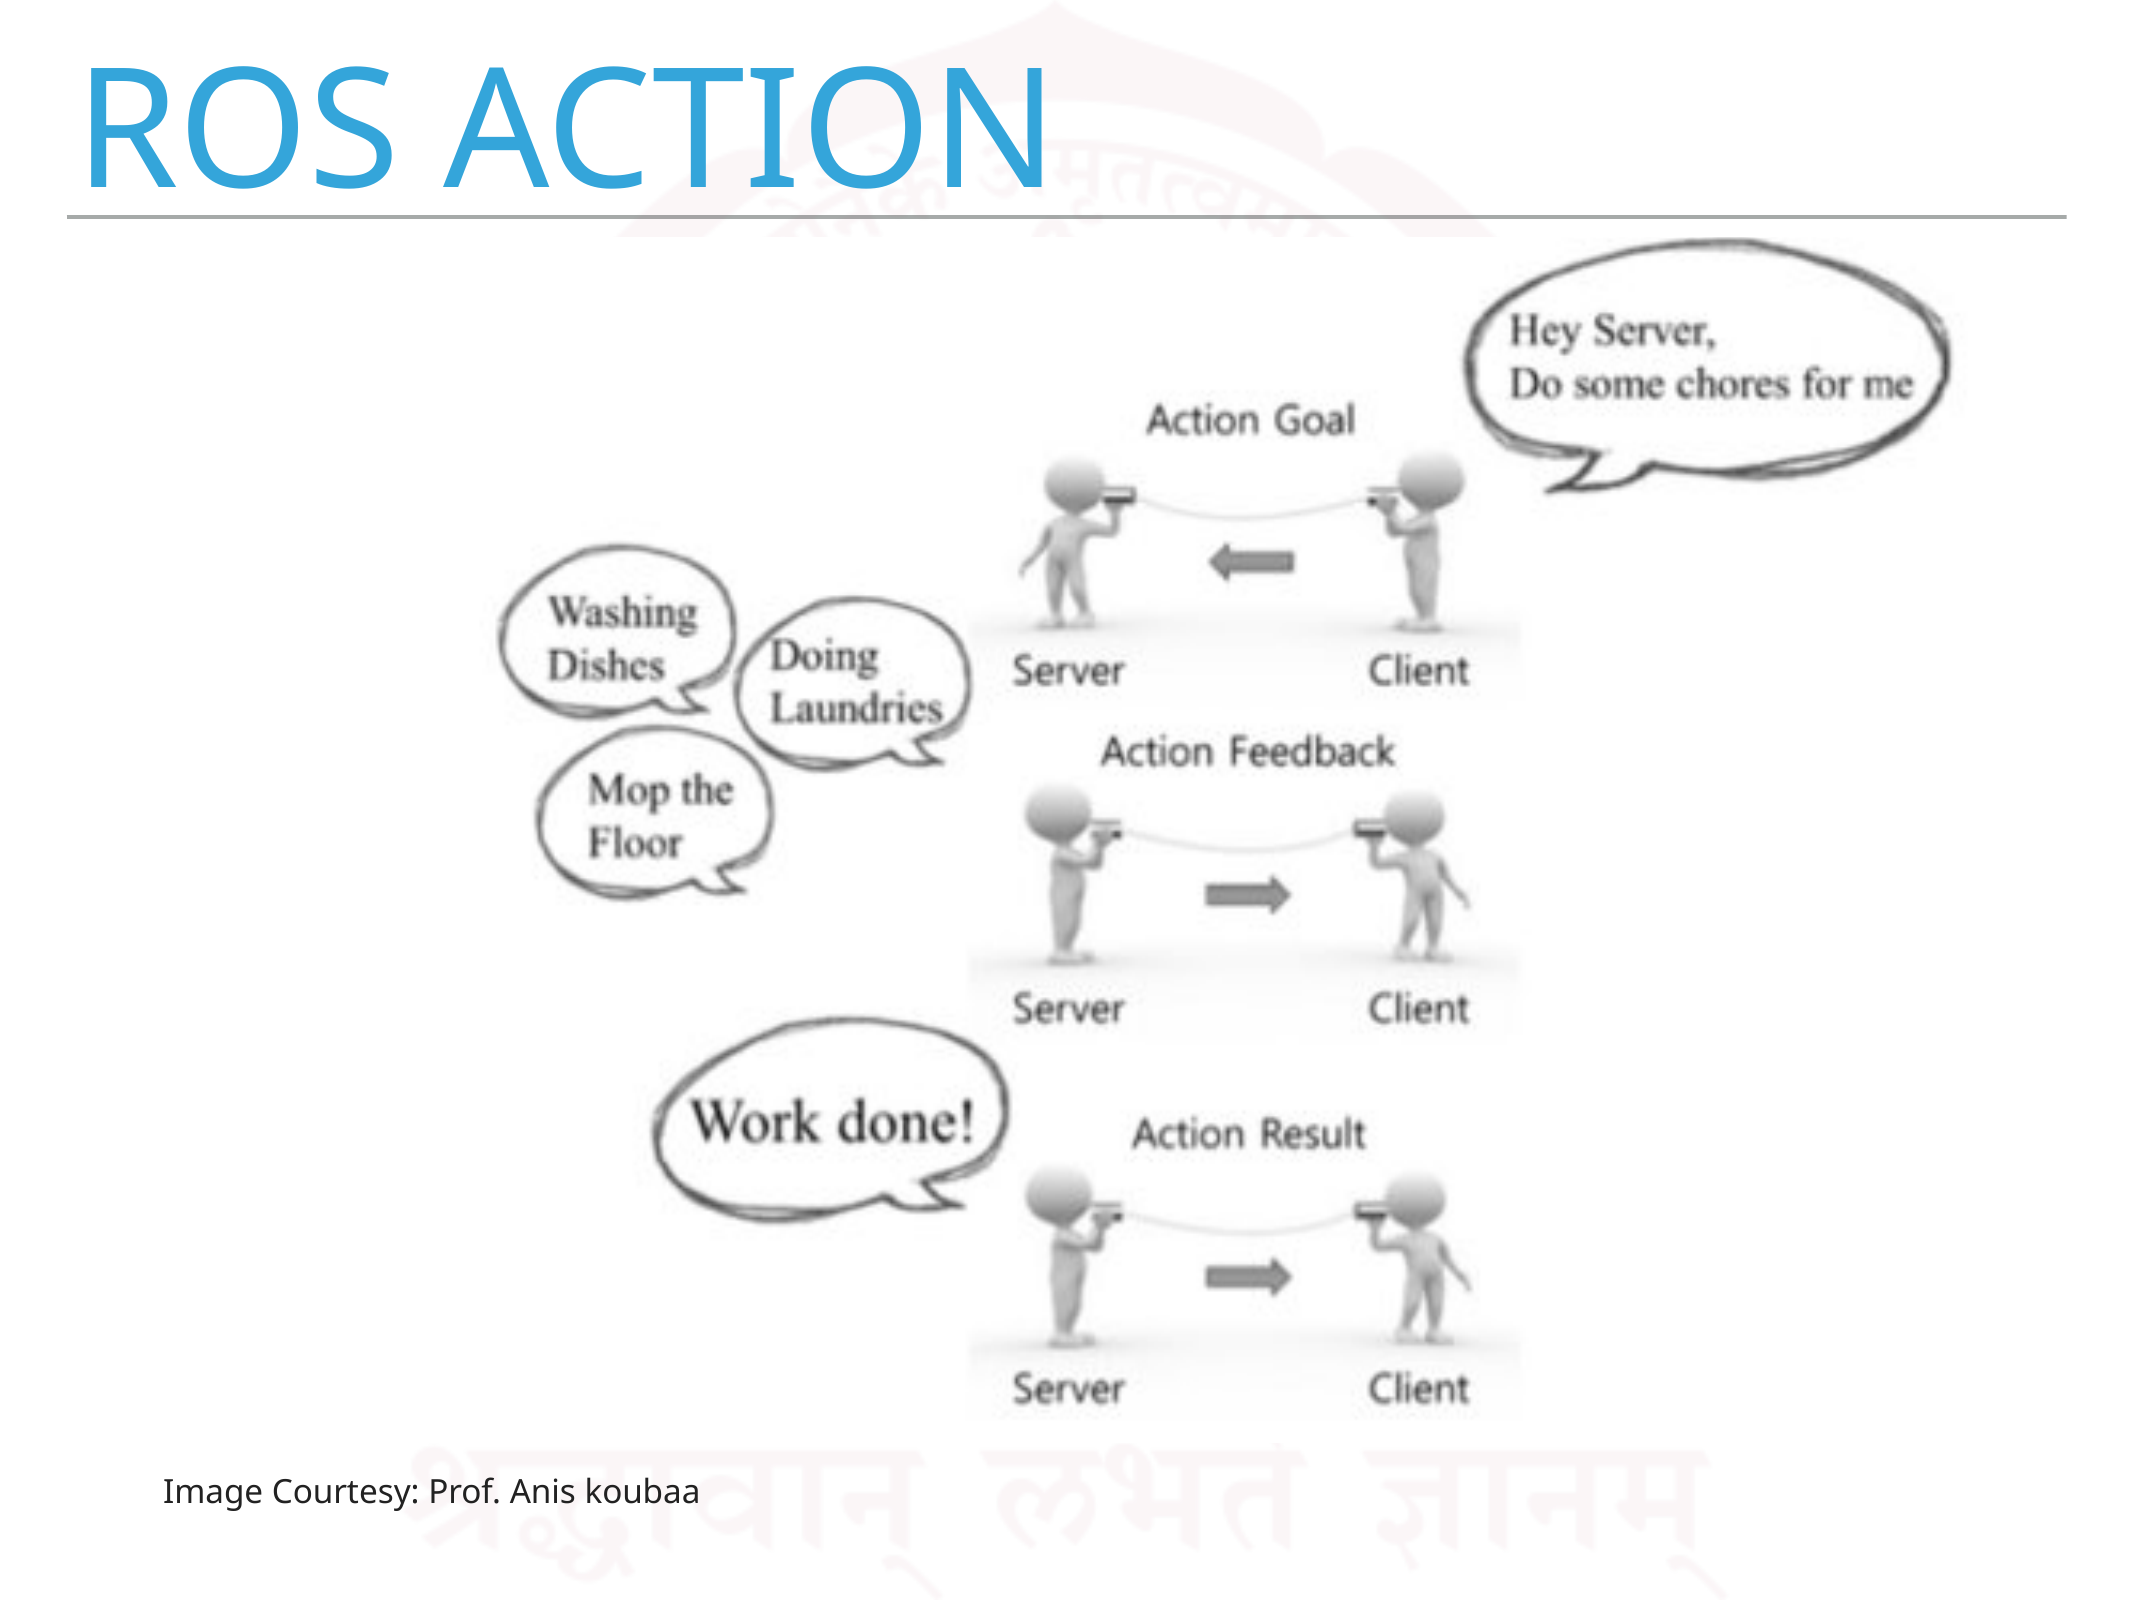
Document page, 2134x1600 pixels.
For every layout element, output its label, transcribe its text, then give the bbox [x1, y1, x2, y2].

text_box Image Courtesy: Prof. Anis koubaa [154, 1462, 723, 1519]
title ROS Action [66, 50, 2068, 237]
picture [19, 237, 2134, 1443]
